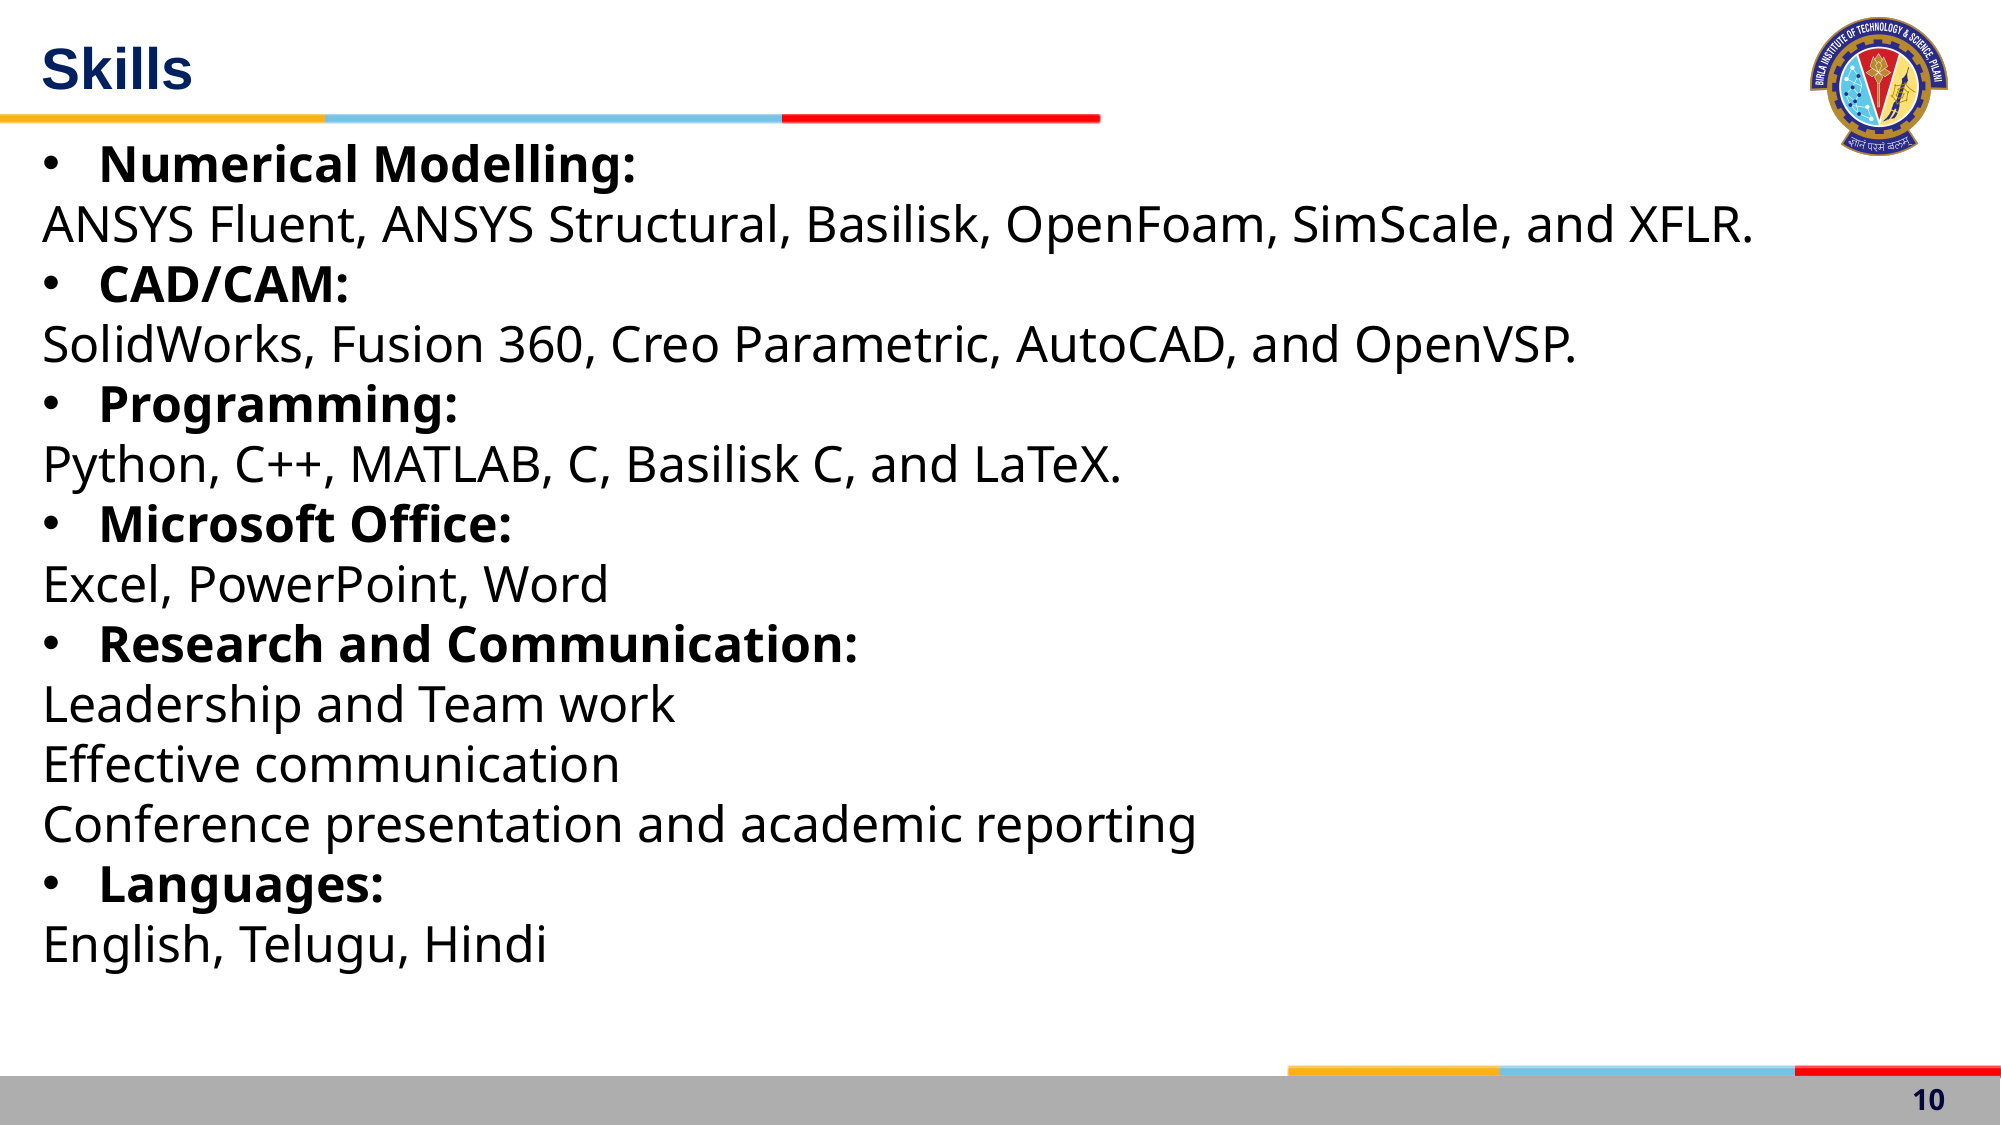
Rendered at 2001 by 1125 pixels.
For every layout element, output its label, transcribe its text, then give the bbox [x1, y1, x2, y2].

picture [1809, 17, 1949, 157]
text_box Numerical Modelling: ANSYS Fluent, ANSYS Structural, Basilisk, OpenFoam, SimScale, and XFLR. CAD/CAM: SolidWorks, Fusion 360, Creo Parametric, AutoCAD, and OpenVSP. Programming: Python, C++, MATLAB, C, Basilisk C, and LaTeX. Microsoft Office: Excel, PowerPoint, Word Research and Communication: Leadership and Team work Effective communication Conference presentation and academic reporting Languages: English, Telugu, Hindi [27, 125, 1879, 1060]
picture [0, 114, 1105, 129]
title Skills [27, 18, 1151, 123]
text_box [0, 1063, 2000, 1125]
